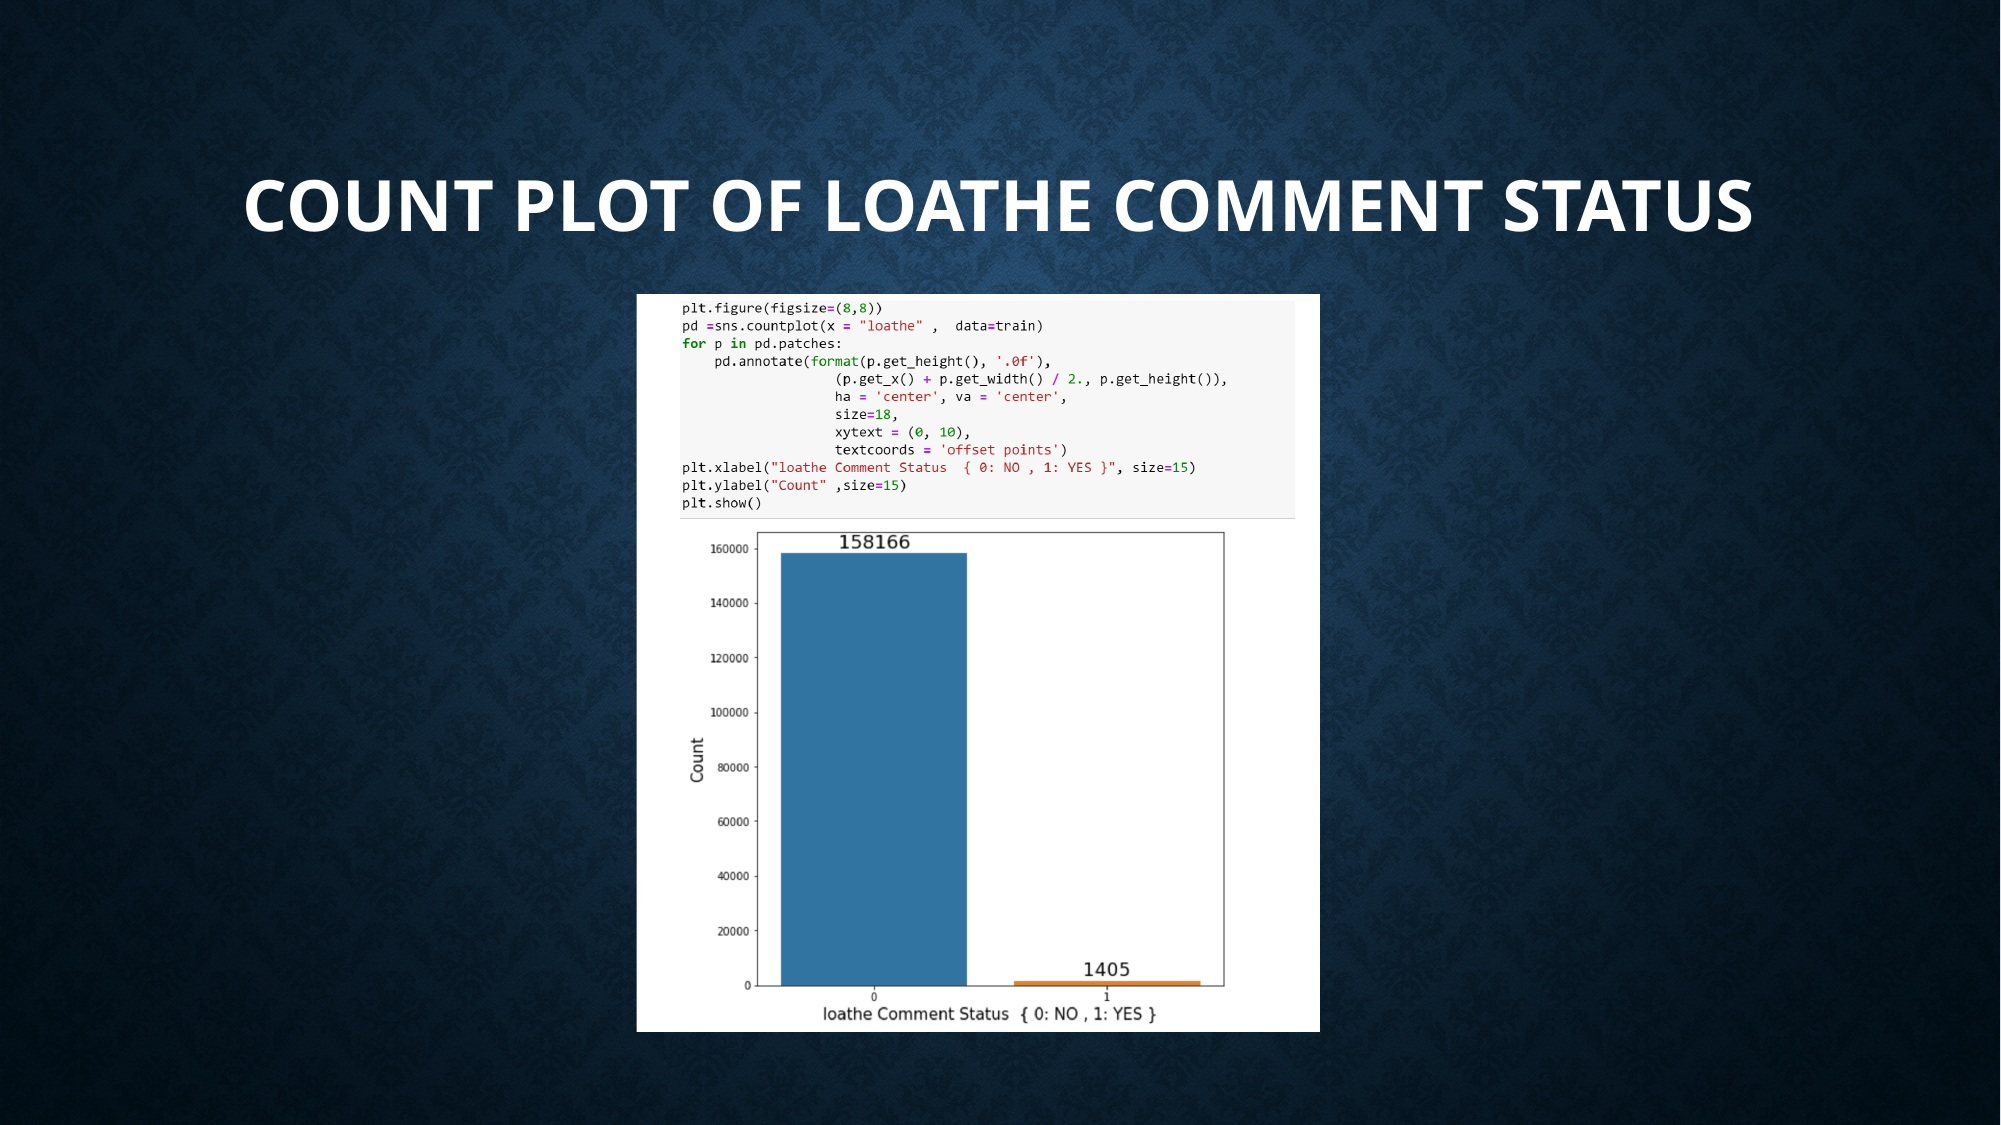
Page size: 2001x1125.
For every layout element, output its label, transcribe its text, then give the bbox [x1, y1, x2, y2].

title count plot of loathe Comment Status [149, 99, 1849, 318]
picture [636, 293, 1321, 1033]
